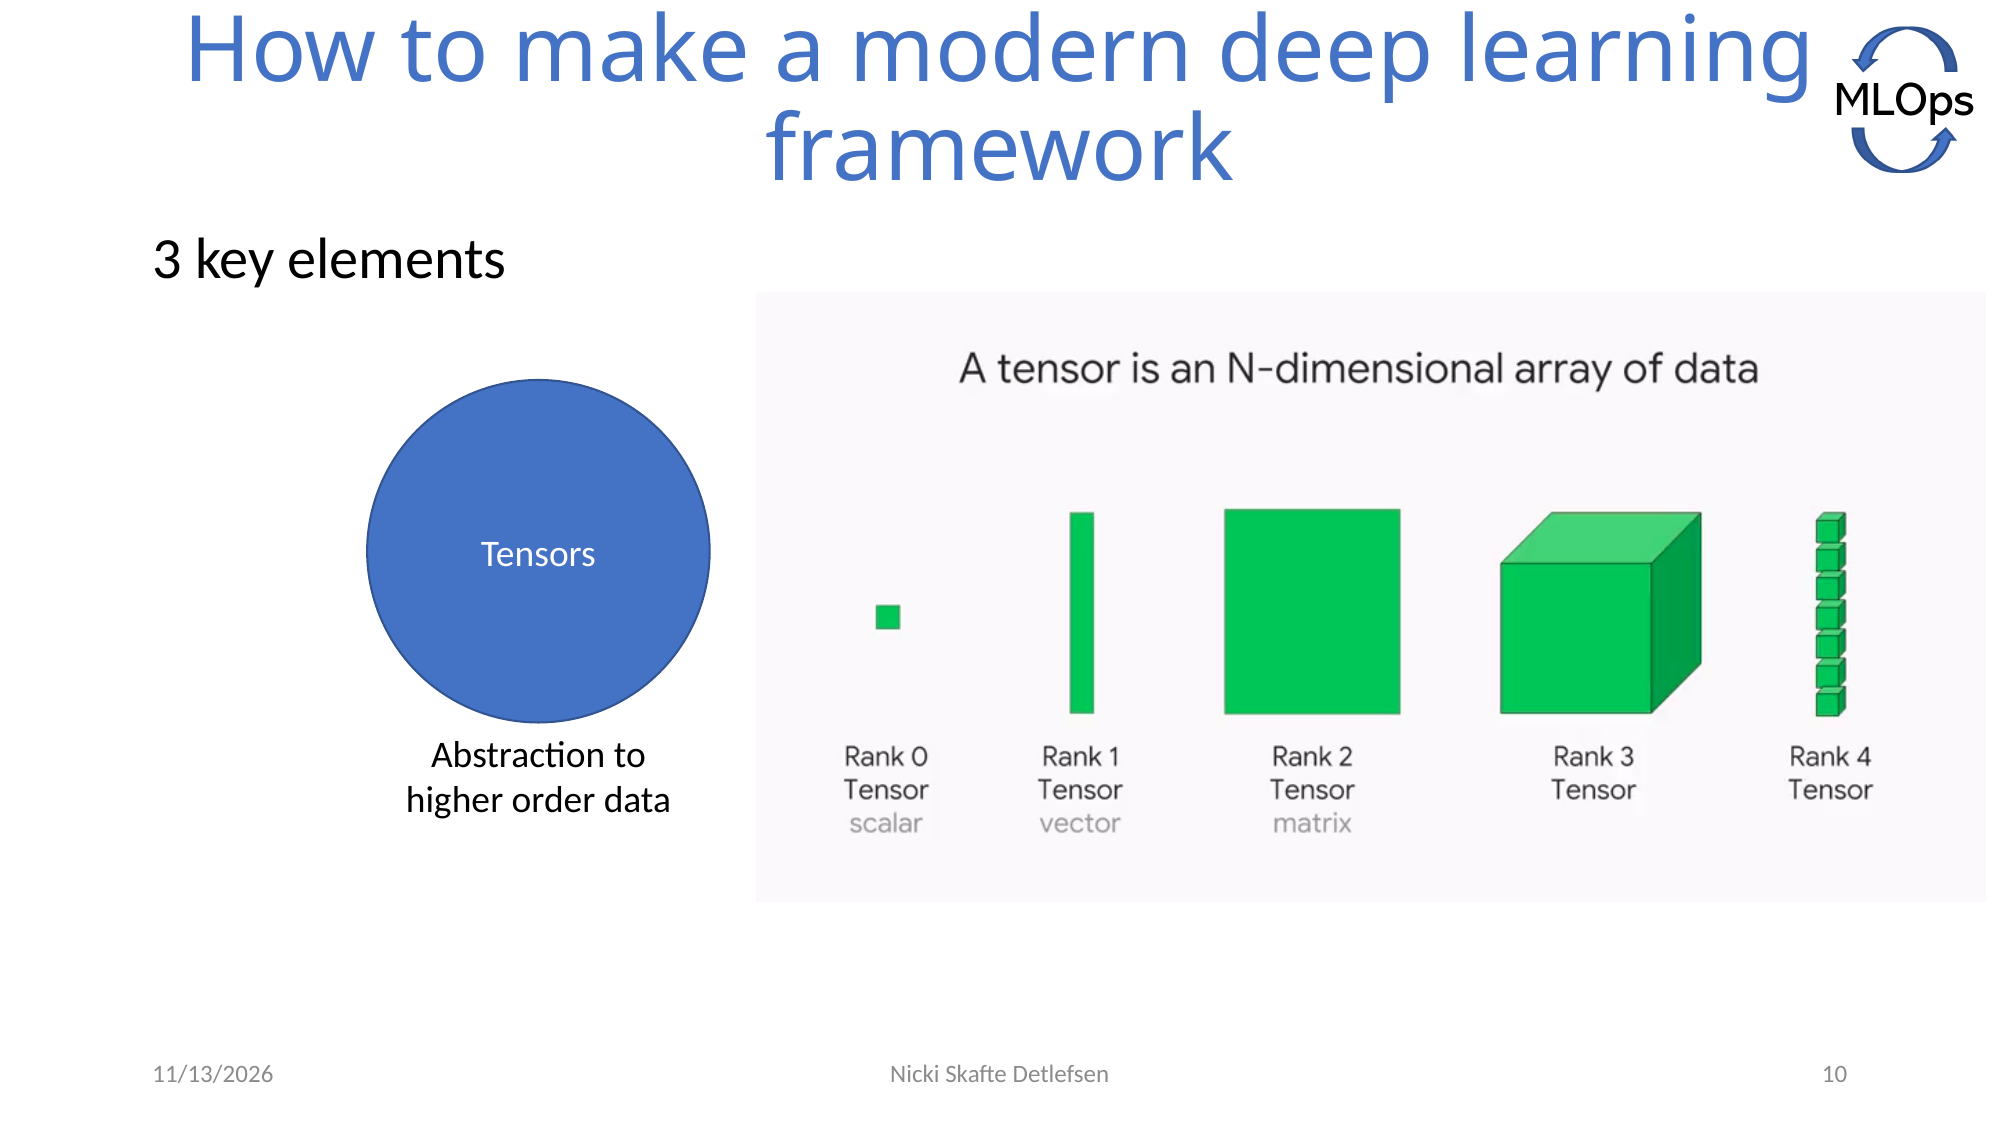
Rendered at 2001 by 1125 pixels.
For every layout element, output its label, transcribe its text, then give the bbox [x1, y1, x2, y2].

slide_number 10 [1412, 1042, 1863, 1103]
picture [1863, 22, 1978, 180]
title How to make a modern deep learning framework [137, 0, 1863, 211]
footer Nicki Skafte Detlefsen [662, 1042, 1338, 1103]
text_box Tensors [366, 378, 711, 722]
picture [756, 292, 1986, 902]
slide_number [137, 1042, 588, 1103]
text_box Abstraction to higher order data [372, 722, 705, 828]
list 3 key elements [137, 220, 1863, 1014]
